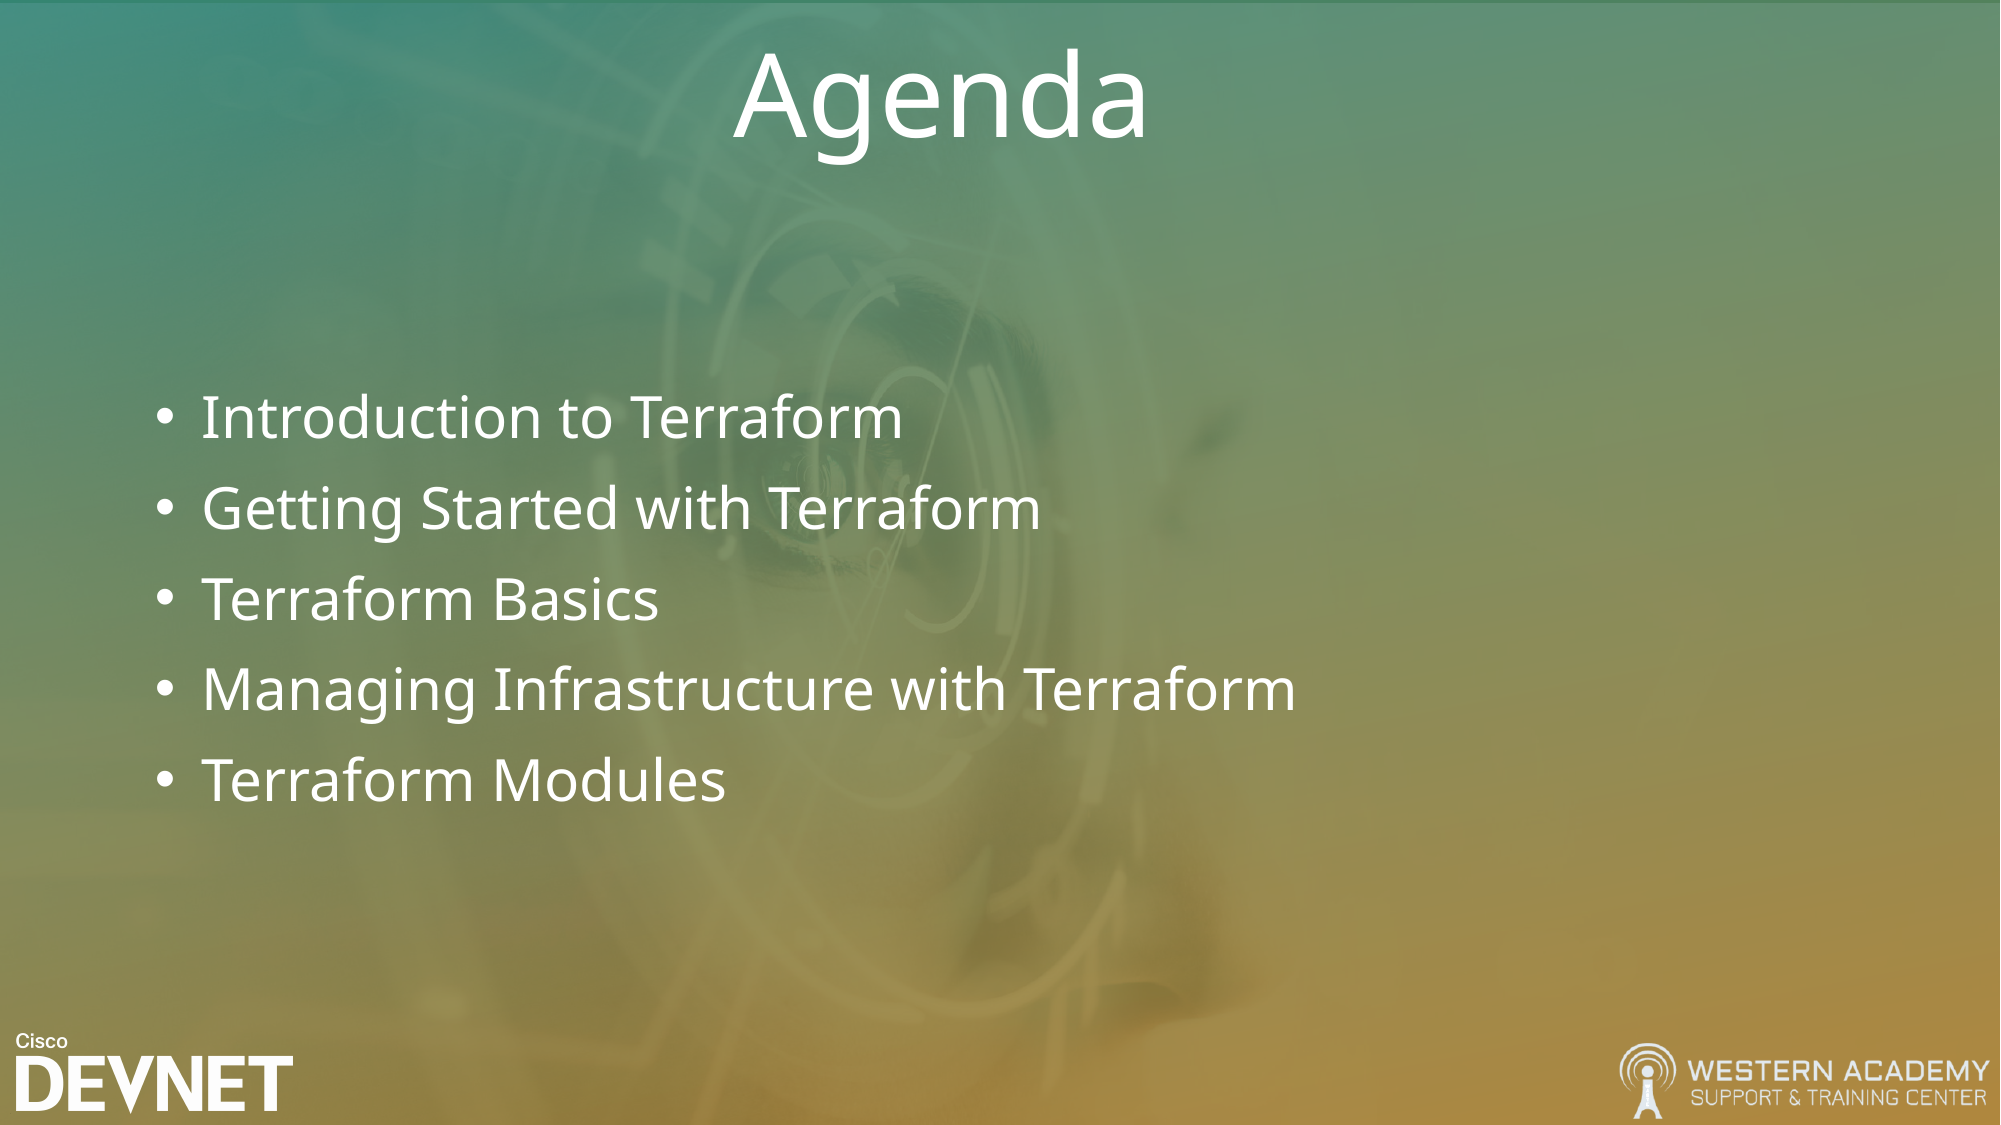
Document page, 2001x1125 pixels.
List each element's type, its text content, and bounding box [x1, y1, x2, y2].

list Introduction to Terraform Getting Started with Terraform Terraform Basics Managing Infrastructure with Terraform Terraform Modules [139, 170, 1802, 1023]
picture [16, 1033, 293, 1114]
title Agenda [112, 13, 1775, 169]
